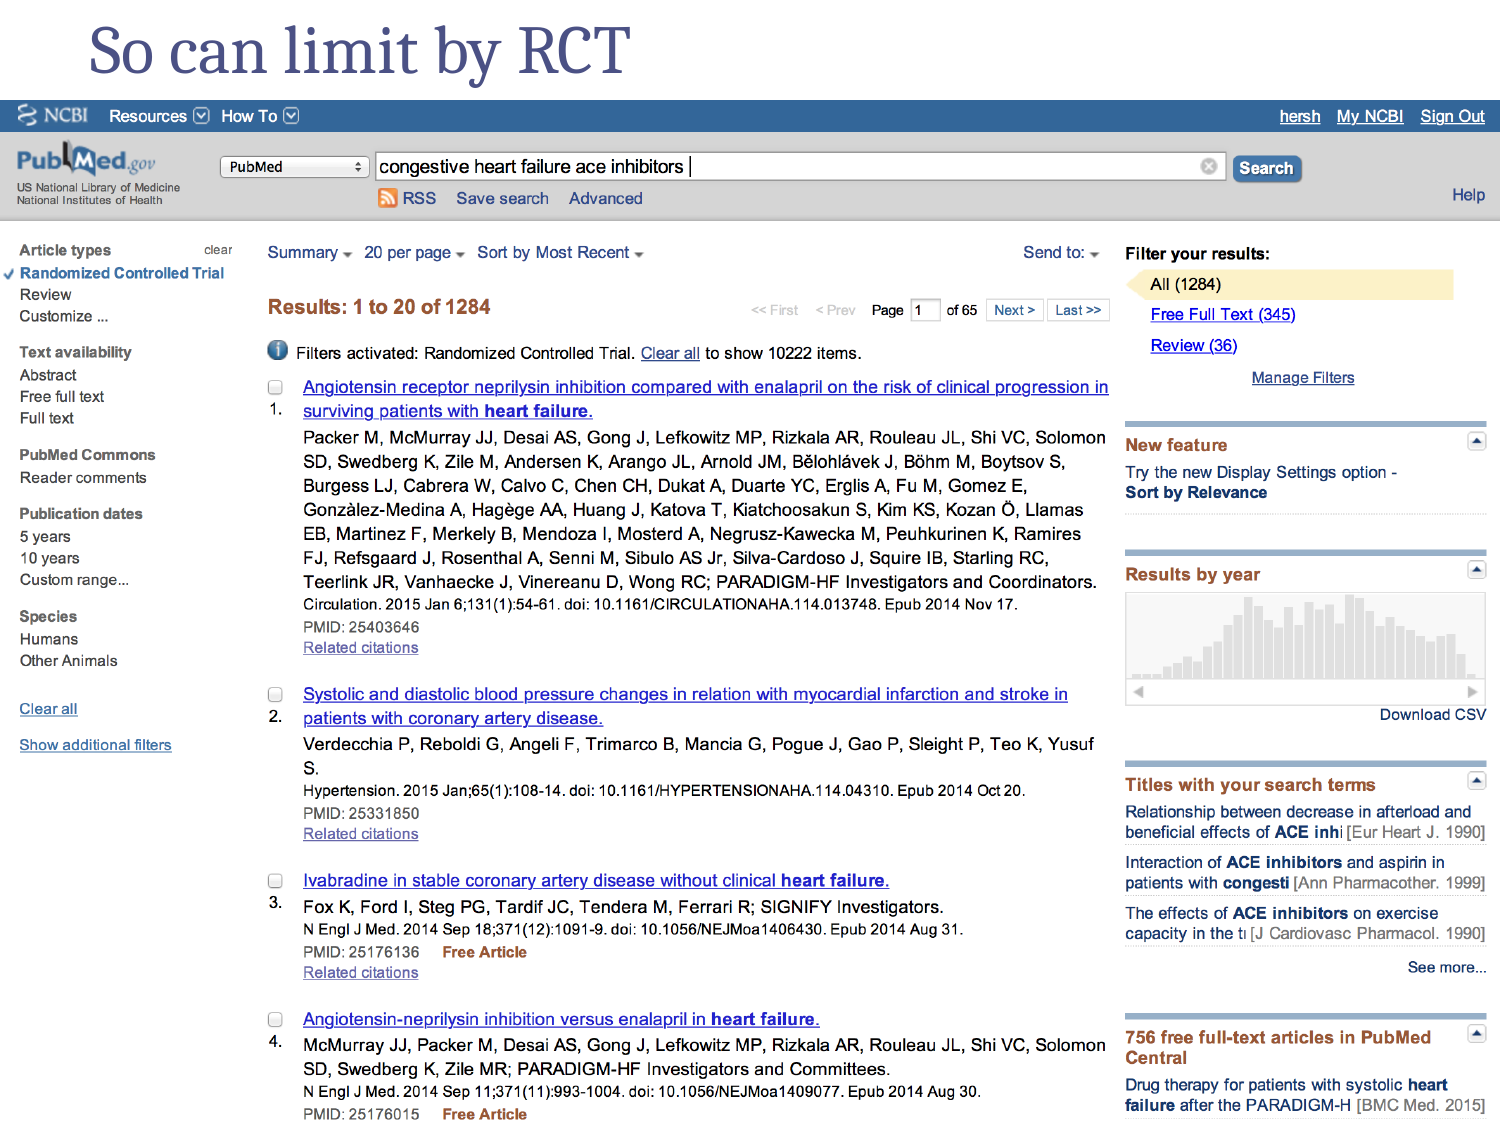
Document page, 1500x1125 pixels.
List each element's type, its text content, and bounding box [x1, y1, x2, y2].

picture [0, 100, 1500, 1125]
title So can limit by RCT [75, 5, 1425, 99]
